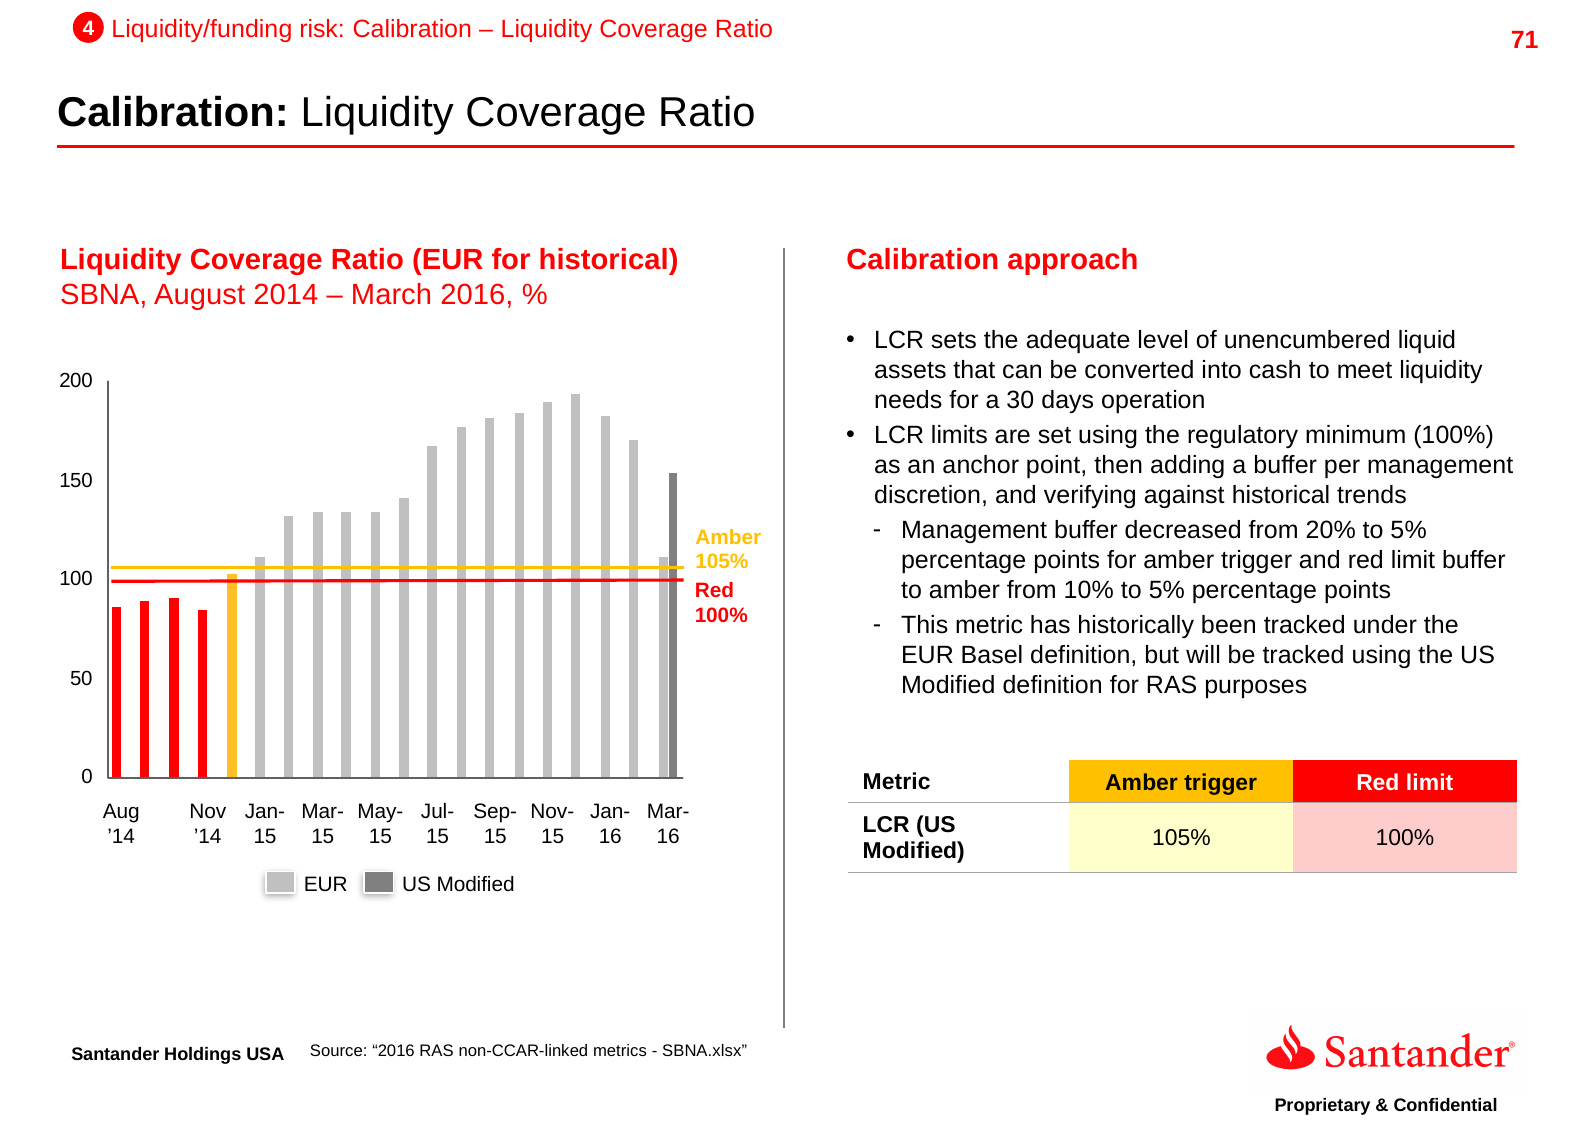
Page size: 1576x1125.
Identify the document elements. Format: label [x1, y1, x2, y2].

text_box [846, 324, 1517, 699]
table_header [848, 760, 1517, 802]
picture [1247, 1011, 1528, 1094]
text_box [265, 871, 296, 894]
text_box [402, 870, 516, 896]
text_box [309, 1039, 1428, 1060]
text_box [303, 870, 348, 896]
table_cell [848, 803, 1517, 872]
text_box [37, 247, 819, 1029]
text_box [363, 871, 394, 894]
list [57, 74, 1479, 146]
text_box [72, 11, 775, 44]
text_box [846, 240, 1497, 276]
text_box [59, 240, 735, 311]
